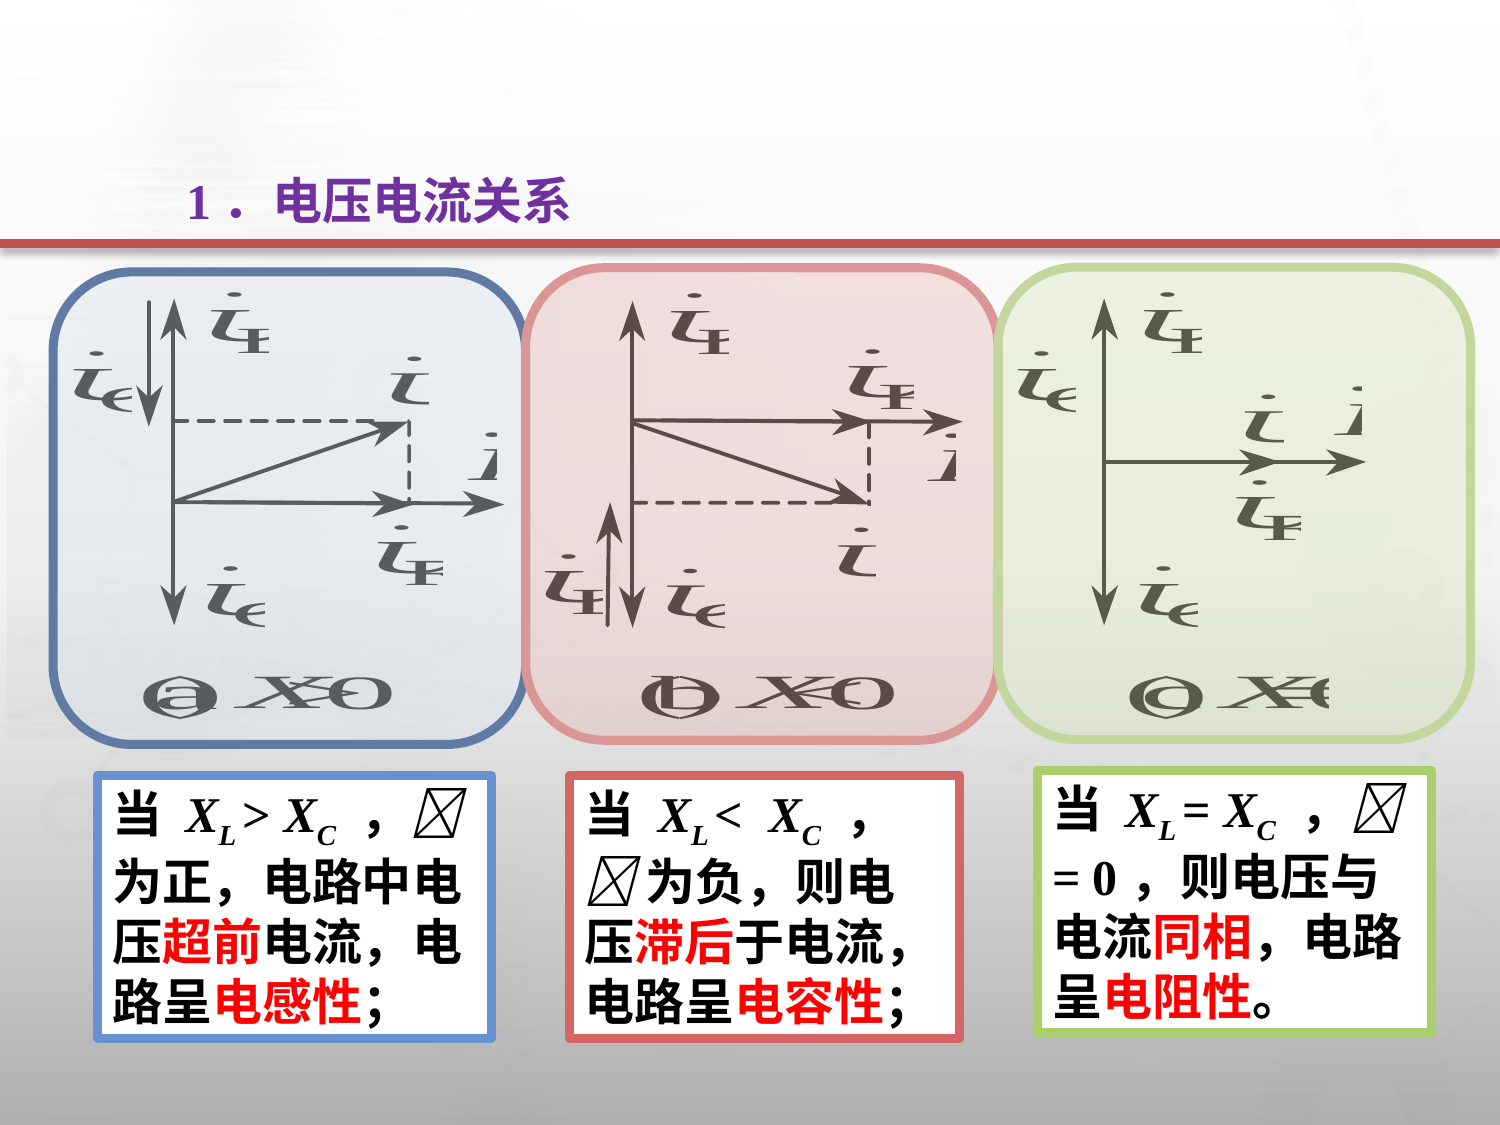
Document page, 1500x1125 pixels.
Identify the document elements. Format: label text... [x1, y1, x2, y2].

text_box 当 XL = XC ， = 0，则电压与电流同相，电路呈电阻性。 [1033, 766, 1436, 1038]
picture [0, 0, 1500, 239]
text_box 当 XL > XC ， 为正，电路中电压超前电流，电路呈电感性； [93, 771, 496, 1043]
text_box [52, 266, 1472, 745]
picture [0, 248, 1500, 1125]
text_box 1．电压电流关系 [171, 162, 684, 238]
text_box 当 XL < XC ， 为负，则电压滞后于电流，电路呈电容性； [565, 771, 964, 1043]
